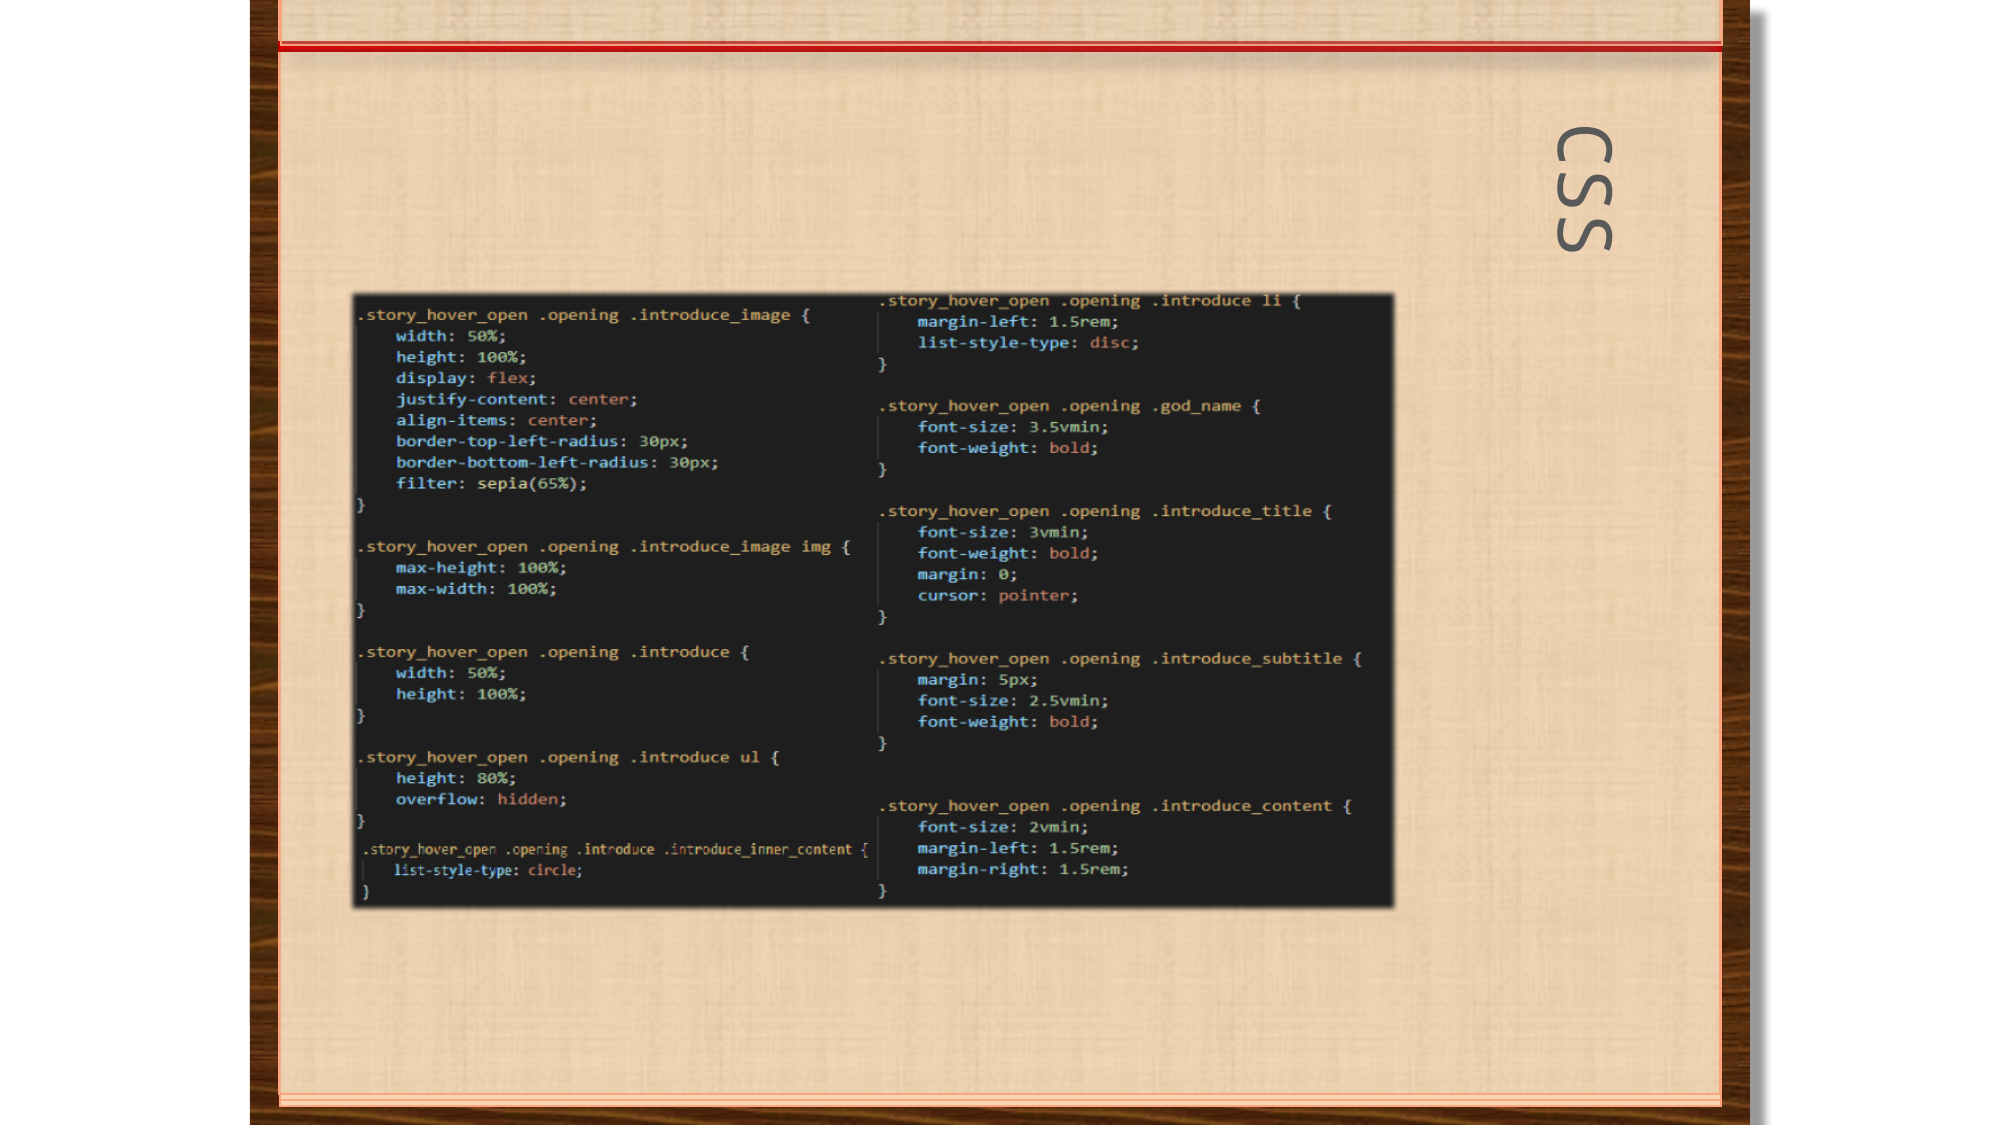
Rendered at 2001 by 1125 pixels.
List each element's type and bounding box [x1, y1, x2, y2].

picture [348, 289, 1400, 913]
text_box [249, 0, 1750, 1125]
